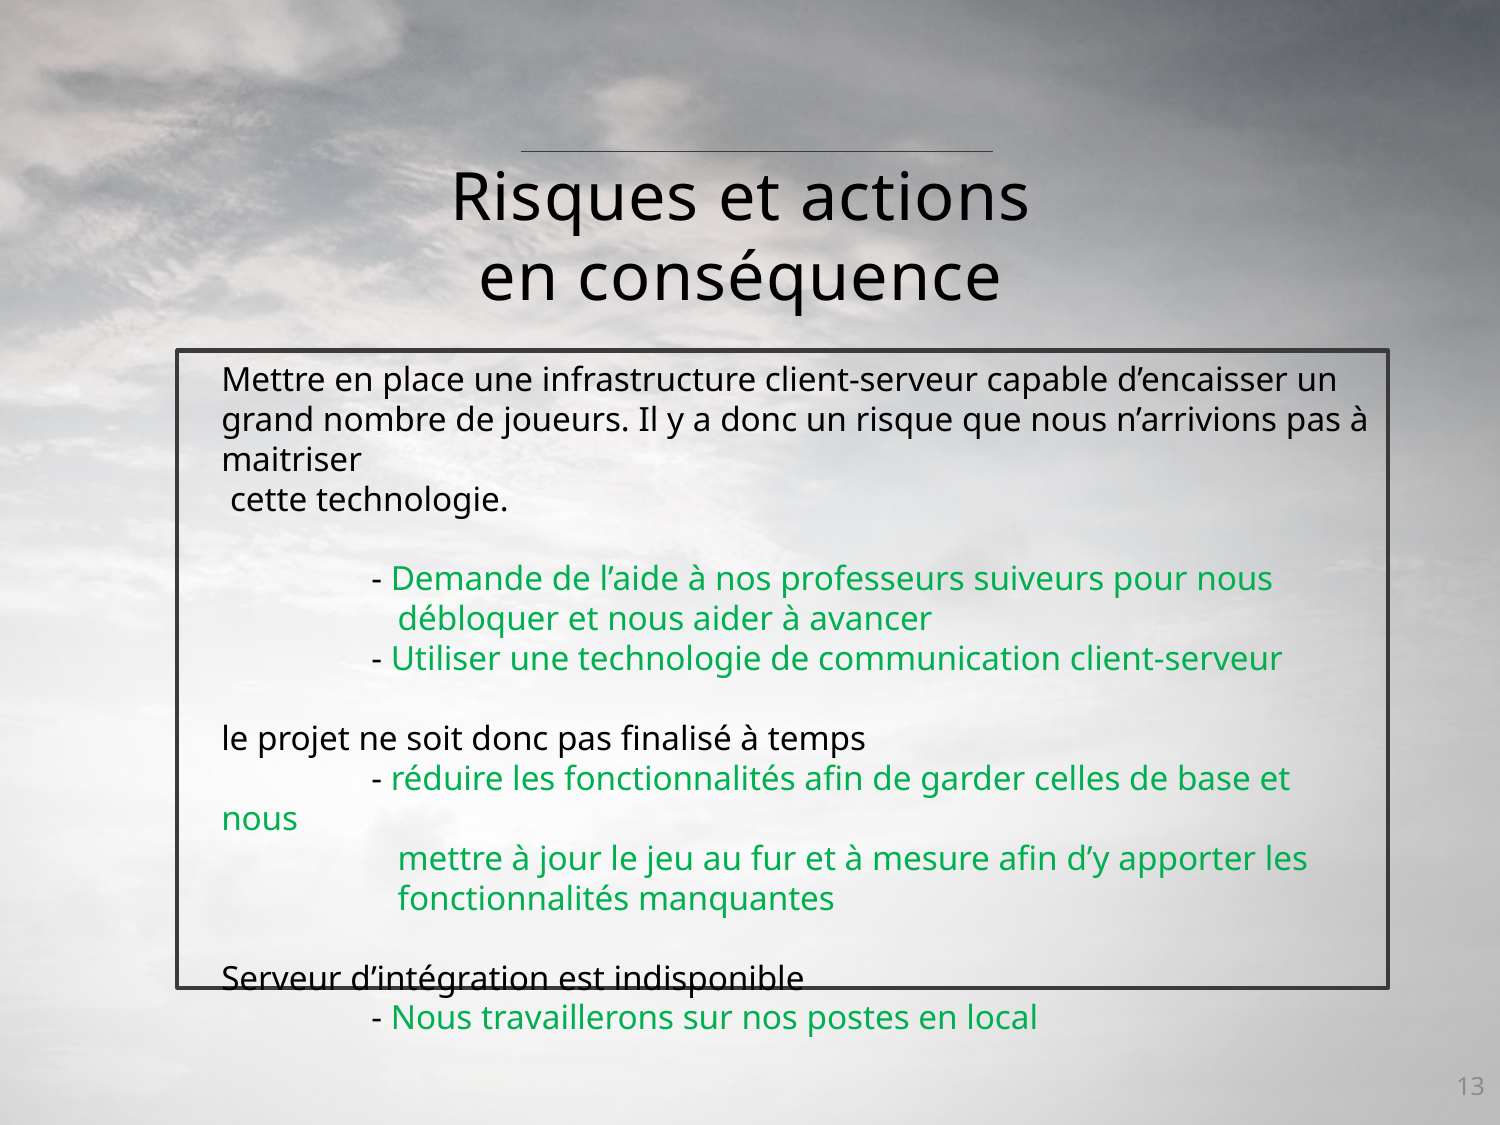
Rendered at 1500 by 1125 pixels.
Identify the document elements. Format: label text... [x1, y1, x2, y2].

text_box Risques et actions en conséquence [374, 153, 1126, 314]
slide_number 13 [1149, 1057, 1500, 1118]
text_box Mettre en place une infrastructure client-serveur capable d’encaisser un grand nombre de joueurs. Il y a donc un risque que nous n’arrivions pas à maitriser cette technologie. - Demande de l’aide à nos professeurs suiveurs pour nous débloquer et nous aider à avancer - Utiliser une technologie de communication client-serveur le projet ne soit donc pas finalisé à temps - réduire les fonctionnalités afin de garder celles de base et nous mettre à jour le jeu au fur et à mesure afin d’y apporter les fonctionnalités manquantes Serveur d’intégration est indisponible - Nous travaillerons sur nos postes en local [206, 350, 1388, 1044]
picture [0, 0, 1500, 1125]
text_box [175, 348, 1390, 990]
